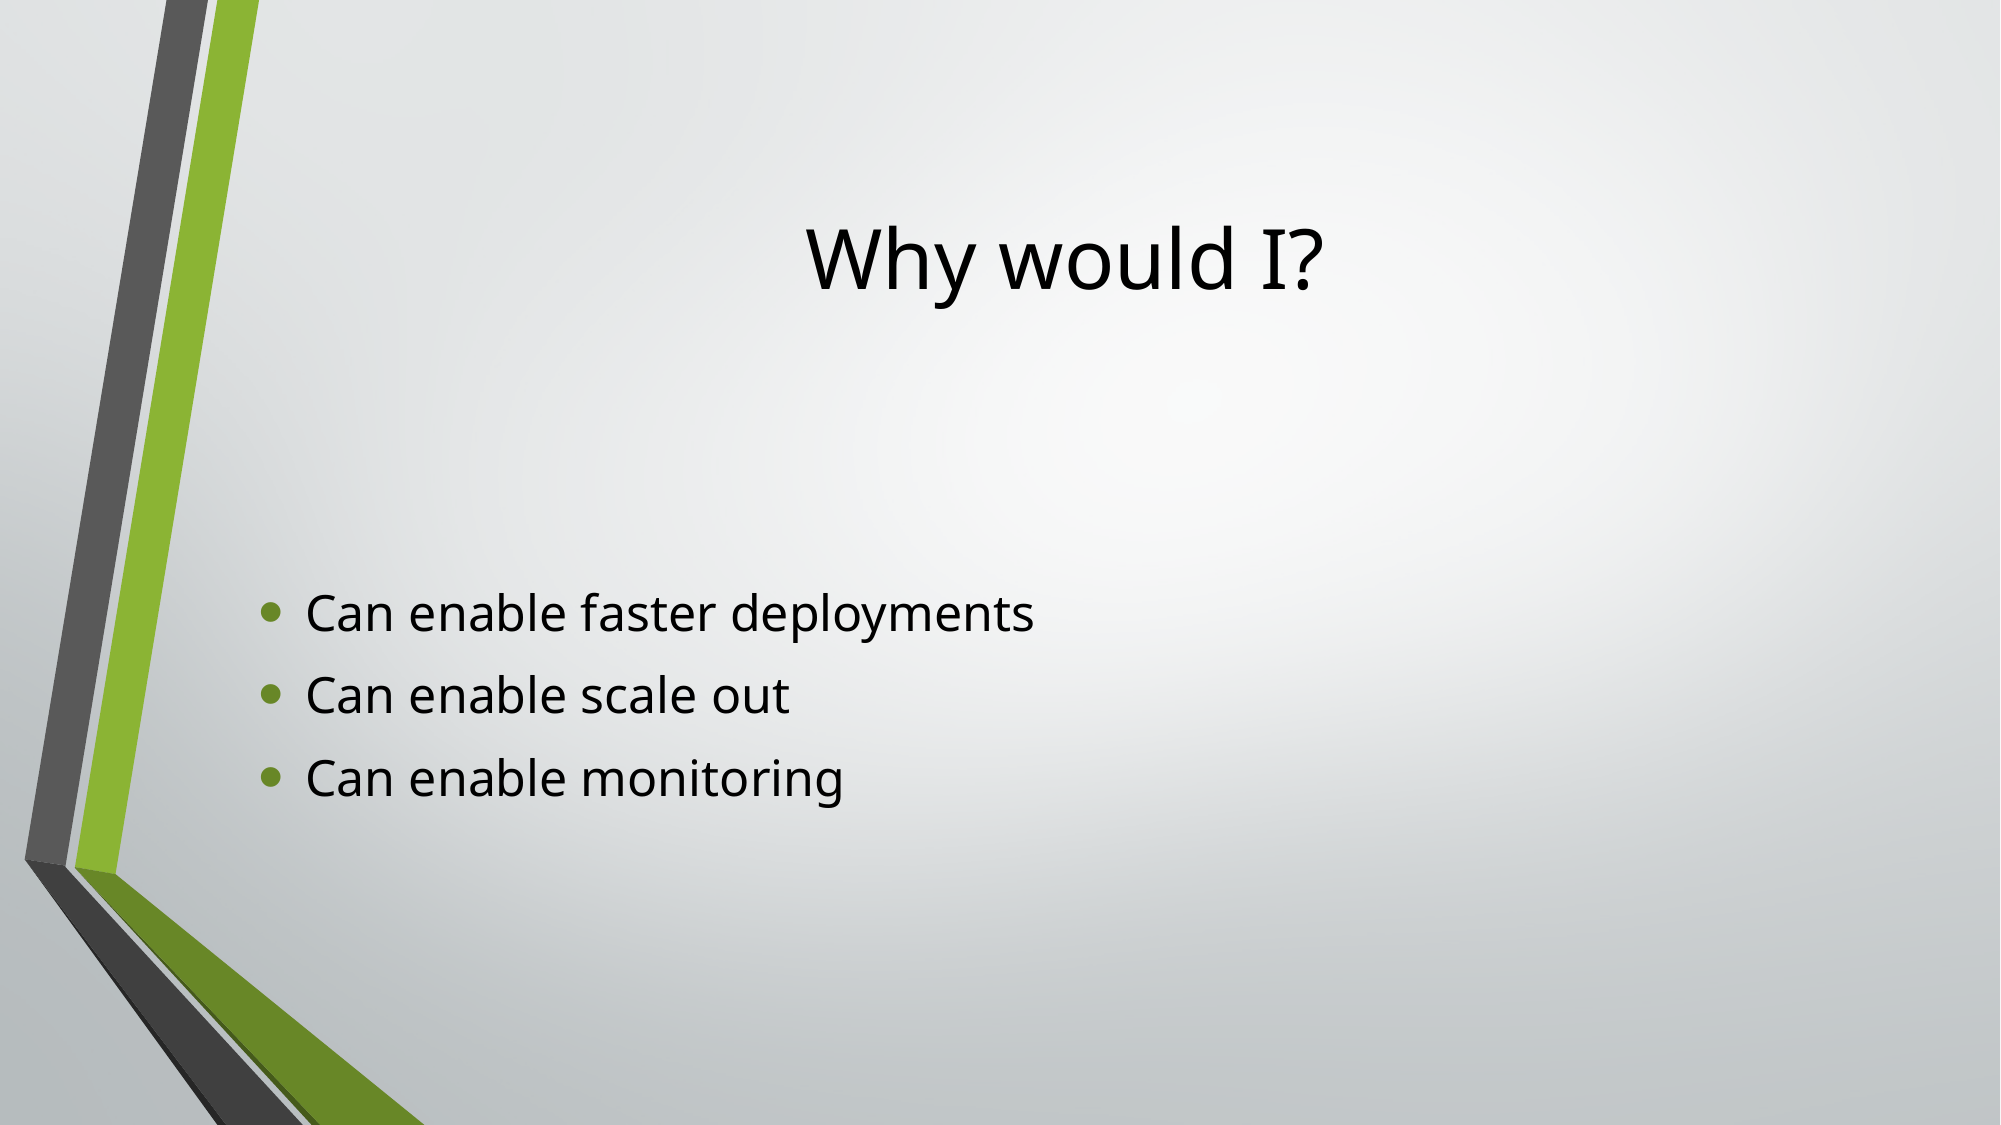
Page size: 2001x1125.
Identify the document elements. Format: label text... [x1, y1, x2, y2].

title Why would I? [243, 112, 1887, 400]
list Can enable faster deployments Can enable scale out Can enable monitoring [243, 437, 1887, 950]
